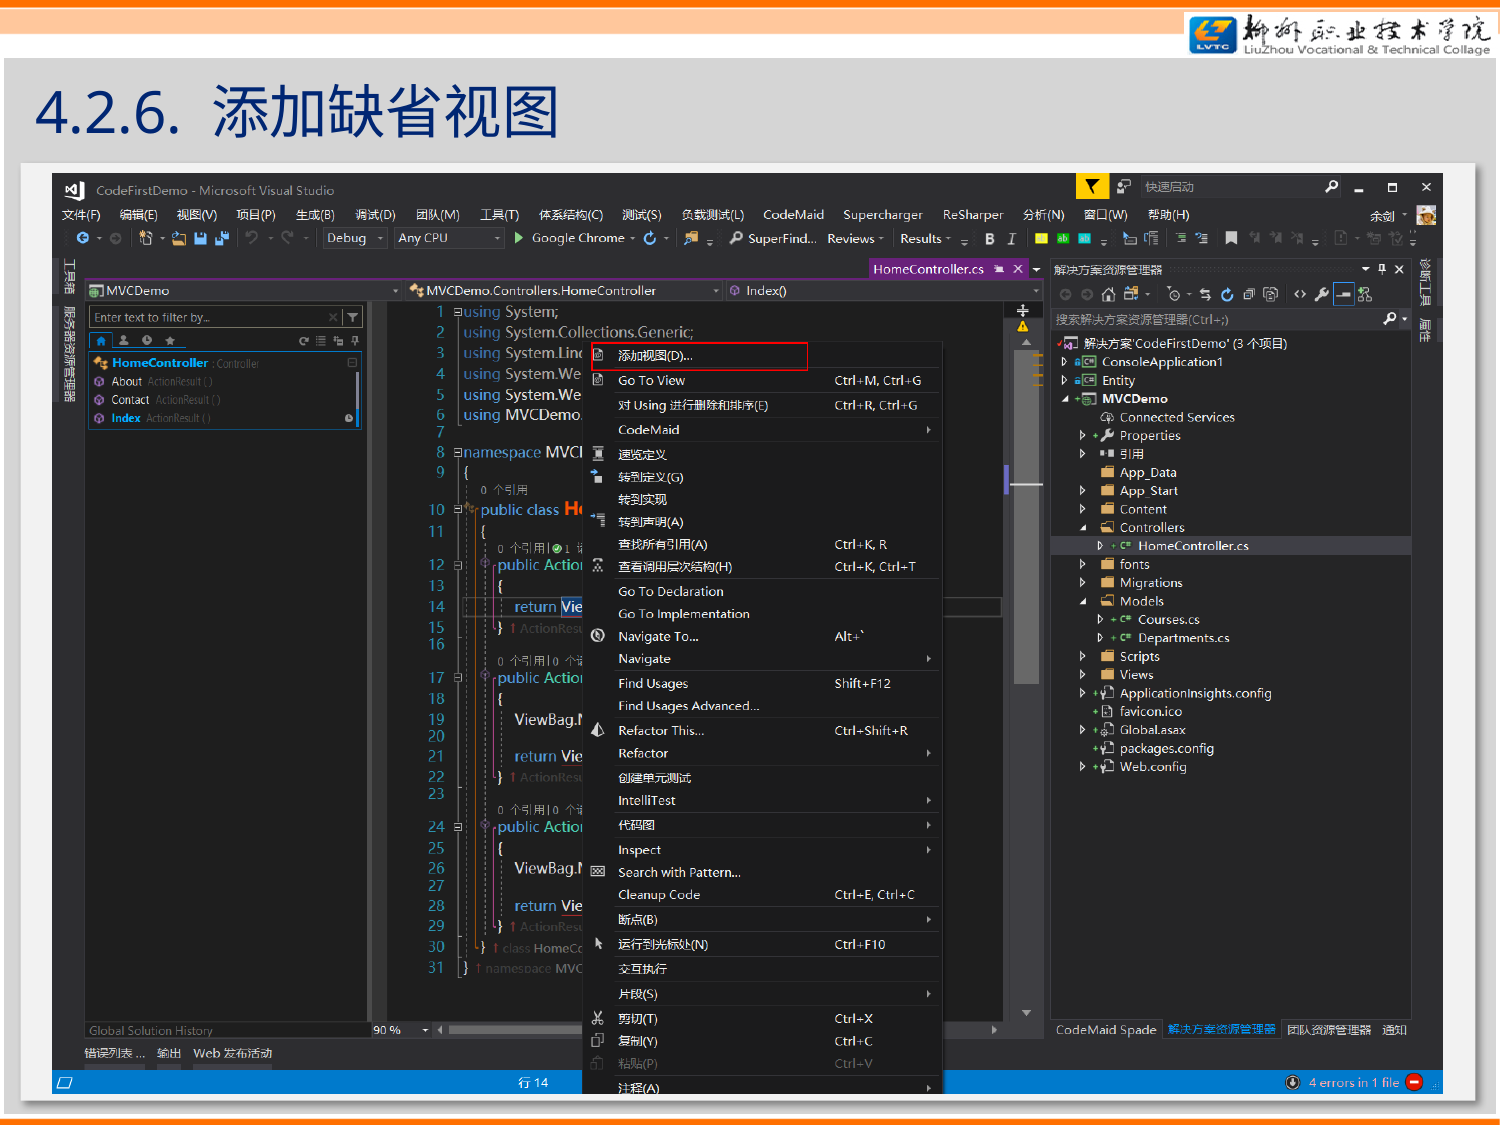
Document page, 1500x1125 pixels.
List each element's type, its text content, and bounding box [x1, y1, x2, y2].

title 4.2.6. 添加缺省视图 [20, 71, 1474, 151]
picture [52, 172, 1443, 1095]
picture [0, 0, 1500, 56]
picture [0, 1118, 1500, 1125]
